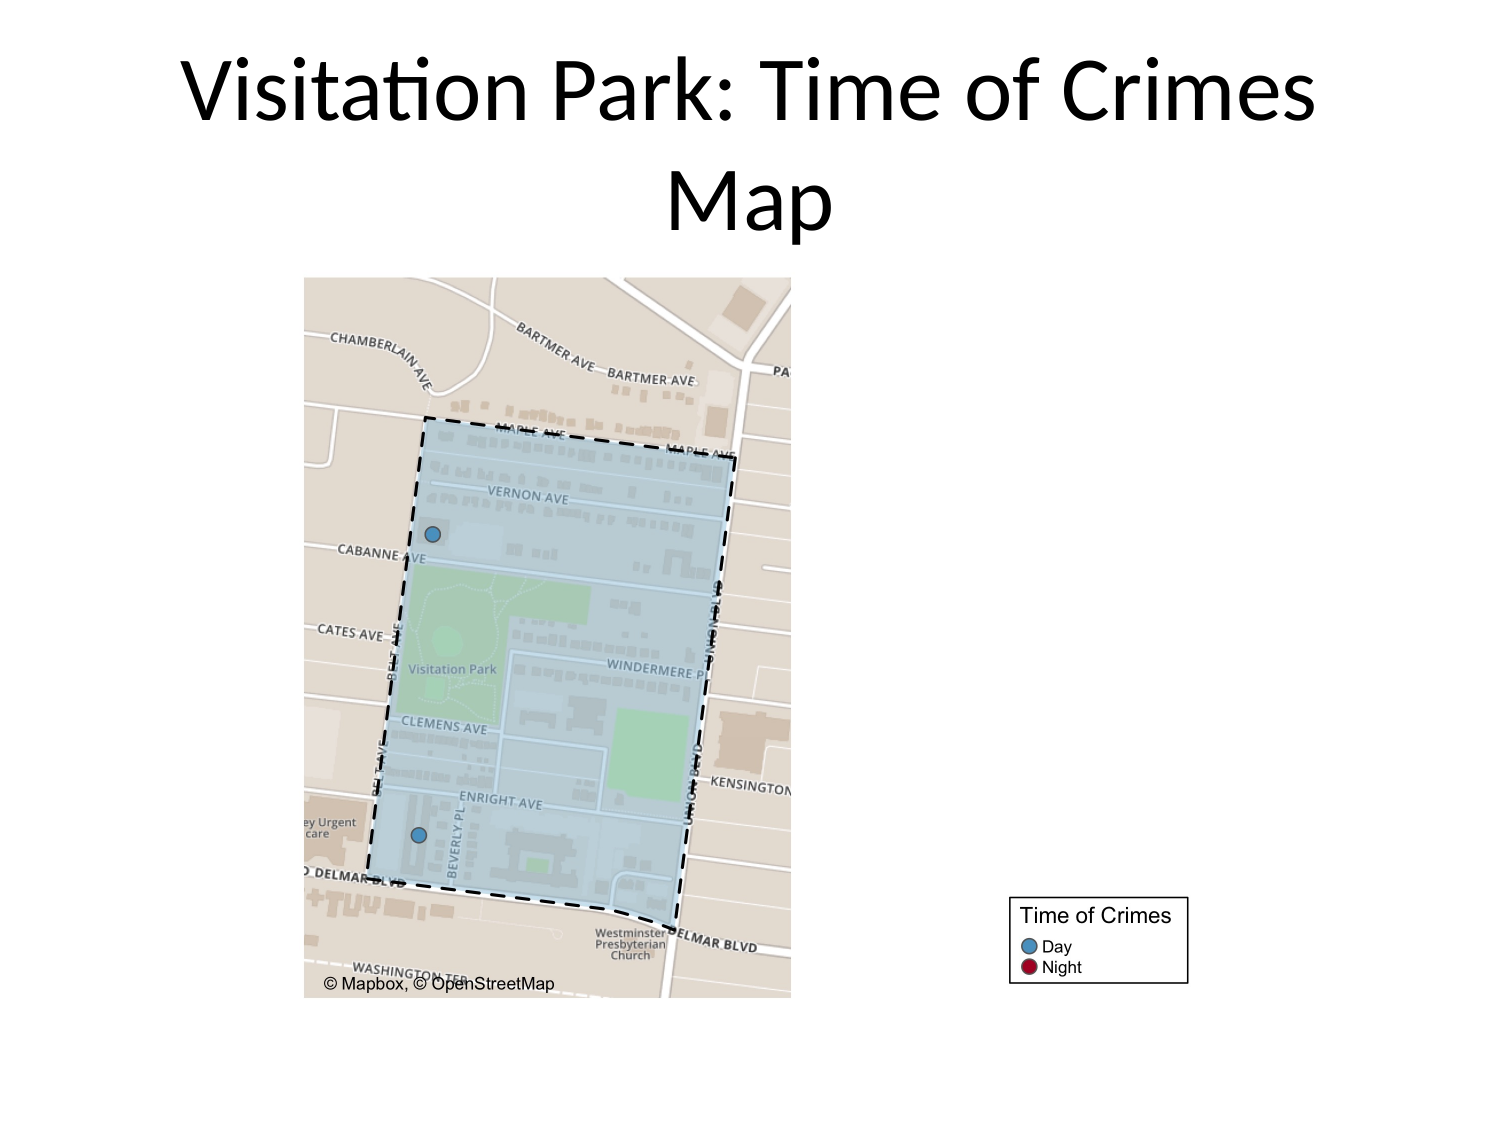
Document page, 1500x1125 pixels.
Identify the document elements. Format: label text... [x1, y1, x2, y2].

title Visitation Park: Time of Crimes Map [75, 45, 1425, 233]
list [74, 262, 1426, 1013]
